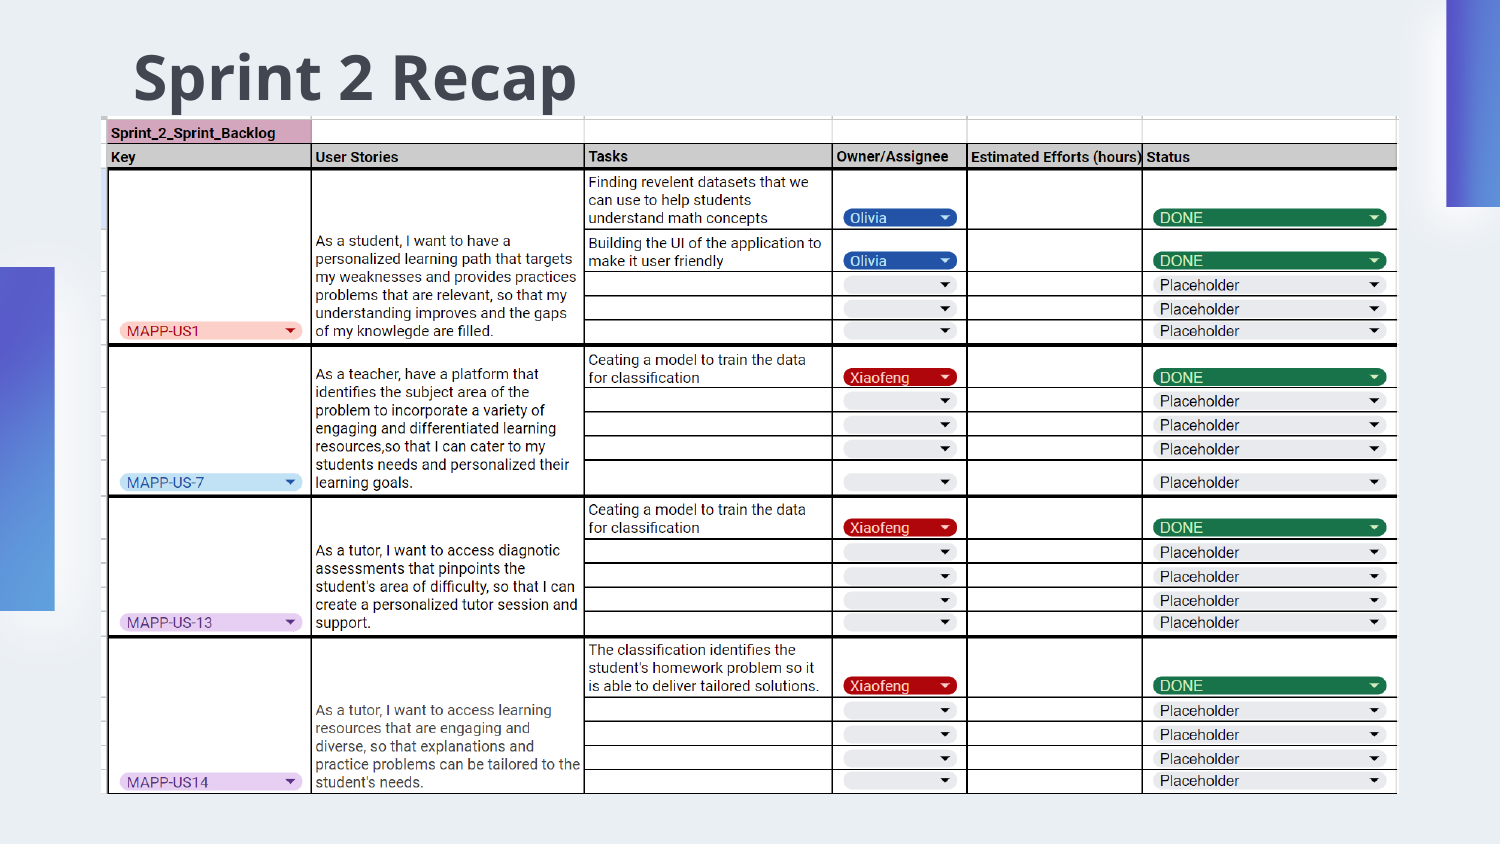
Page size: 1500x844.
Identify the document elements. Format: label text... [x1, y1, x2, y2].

picture [100, 116, 1400, 794]
picture [1446, 0, 1500, 207]
title Sprint 2 Recap [118, 23, 1382, 115]
picture [0, 267, 55, 611]
